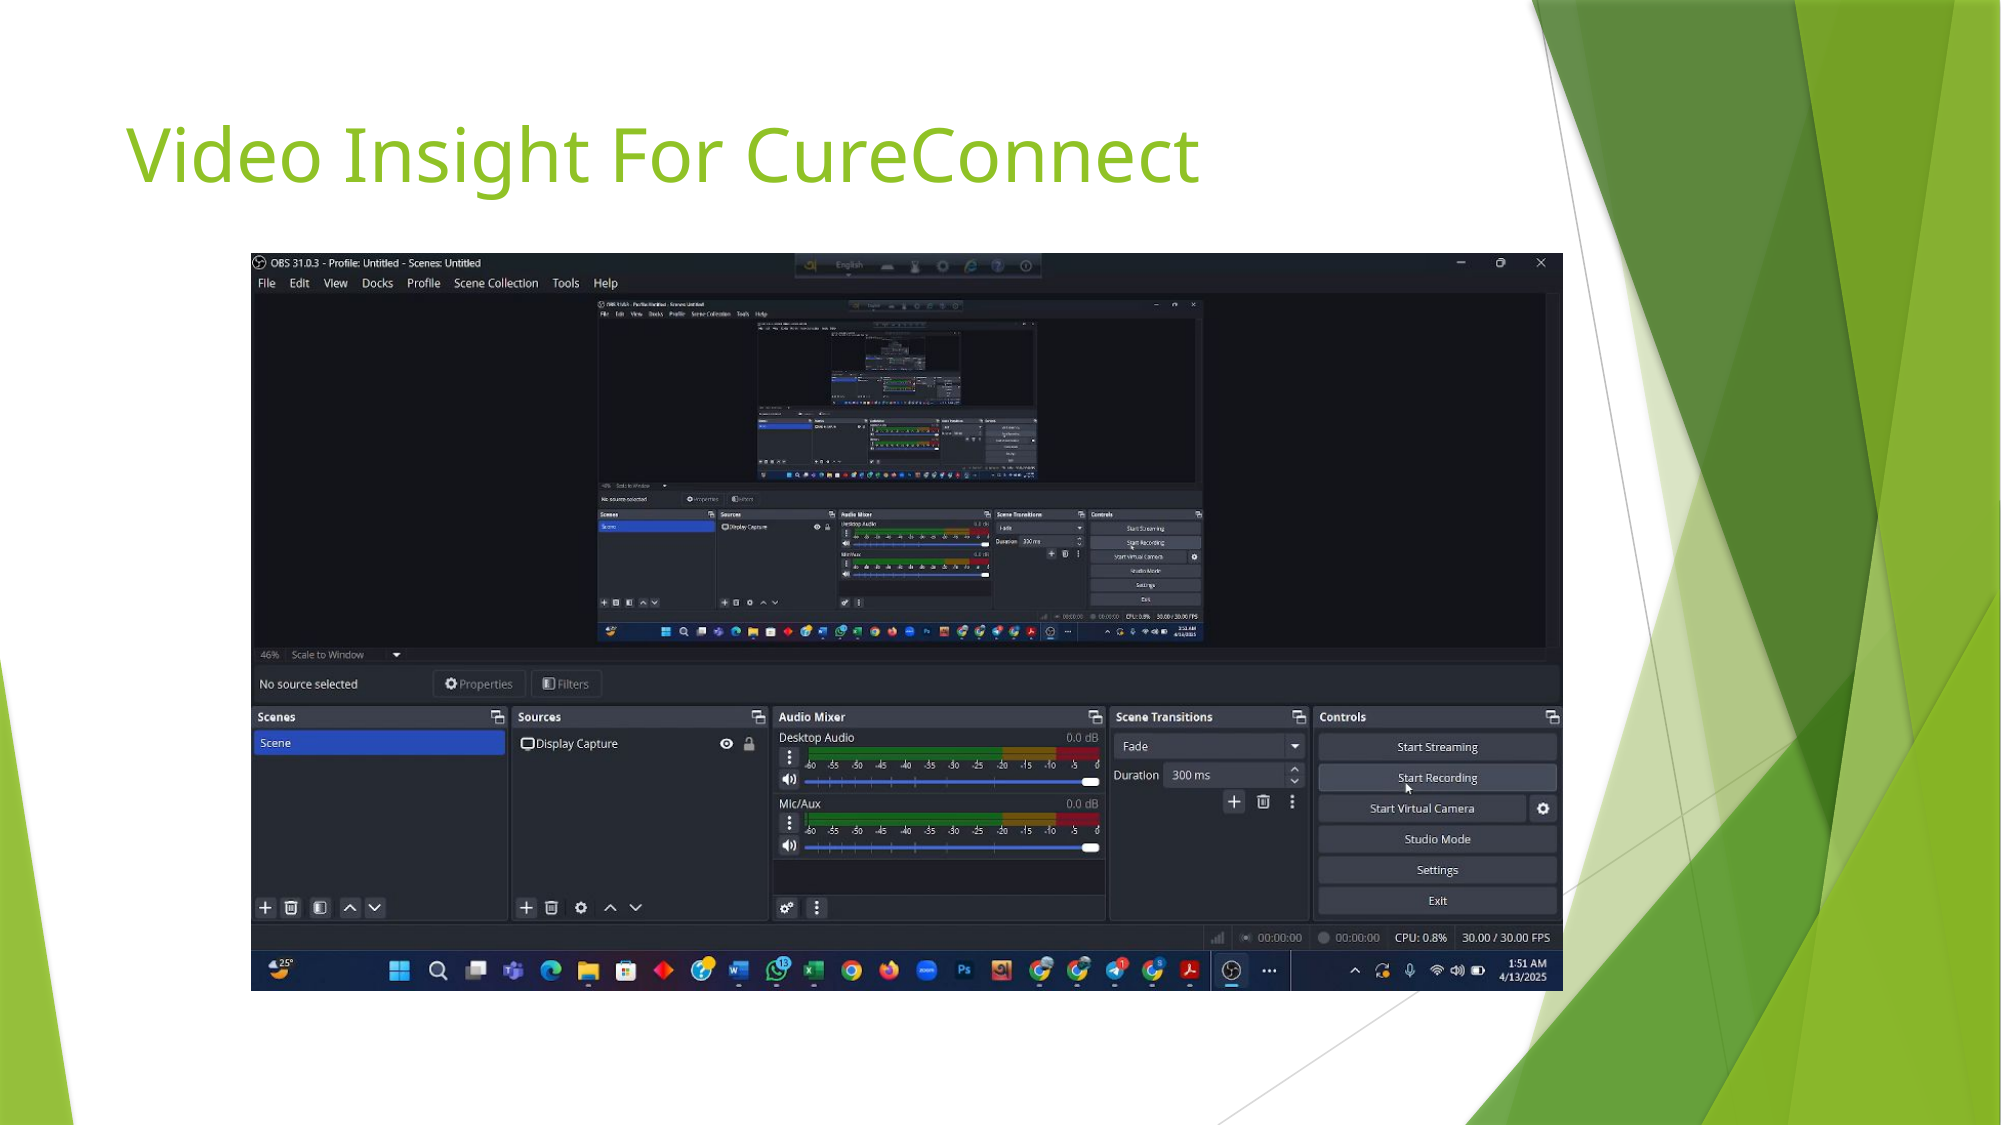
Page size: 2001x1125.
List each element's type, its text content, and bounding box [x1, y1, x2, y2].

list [249, 252, 1564, 992]
title Video Insight For CureConnect [111, 99, 1522, 317]
